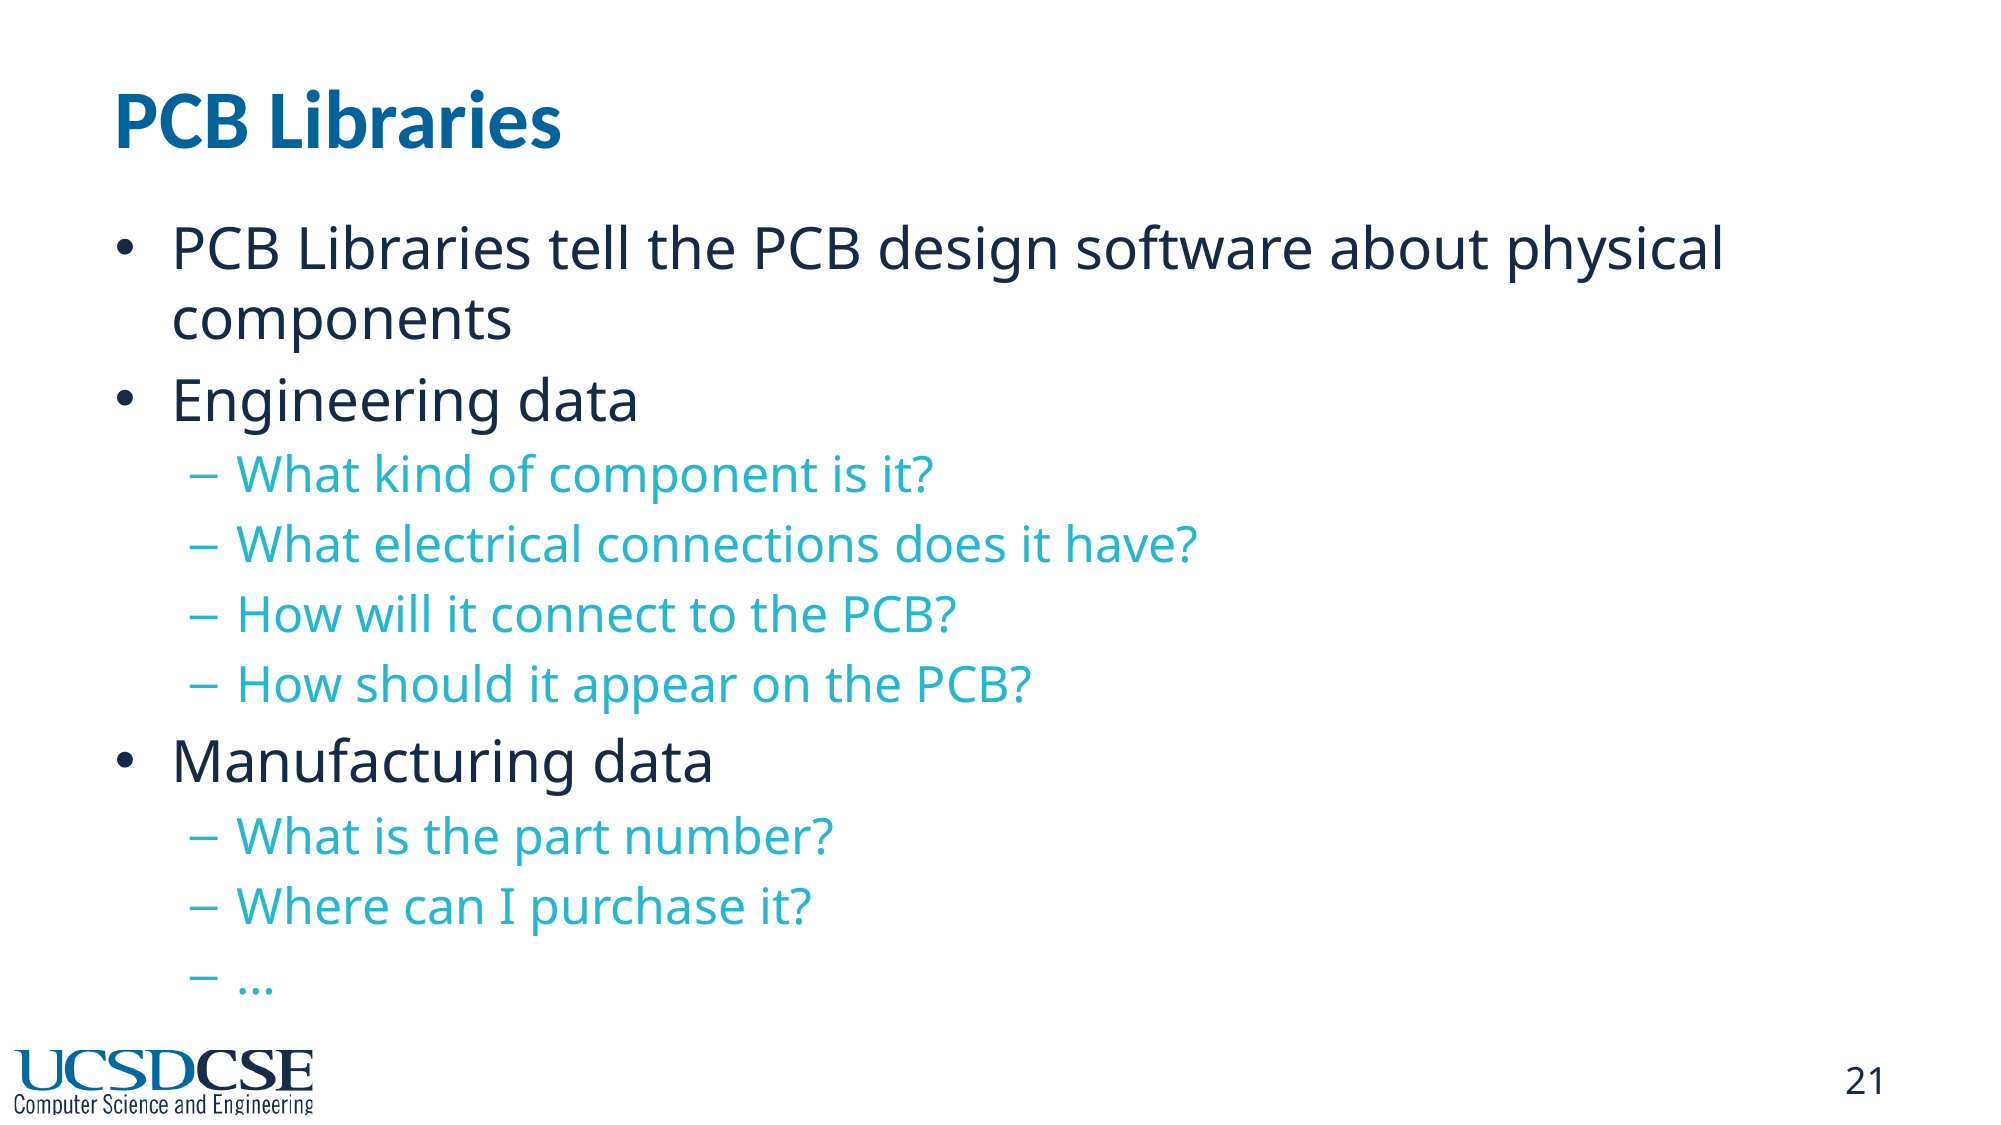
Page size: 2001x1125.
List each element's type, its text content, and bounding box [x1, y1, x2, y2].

title PCB Libraries [99, 9, 1900, 203]
list PCB Libraries tell the PCB design software about physical components Engineering data What kind of component is it? What electrical connections does it have? How will it connect to the PCB? How should it appear on the PCB? Manufacturing data What is the part number? Where can I purchase it? … [99, 203, 1900, 956]
